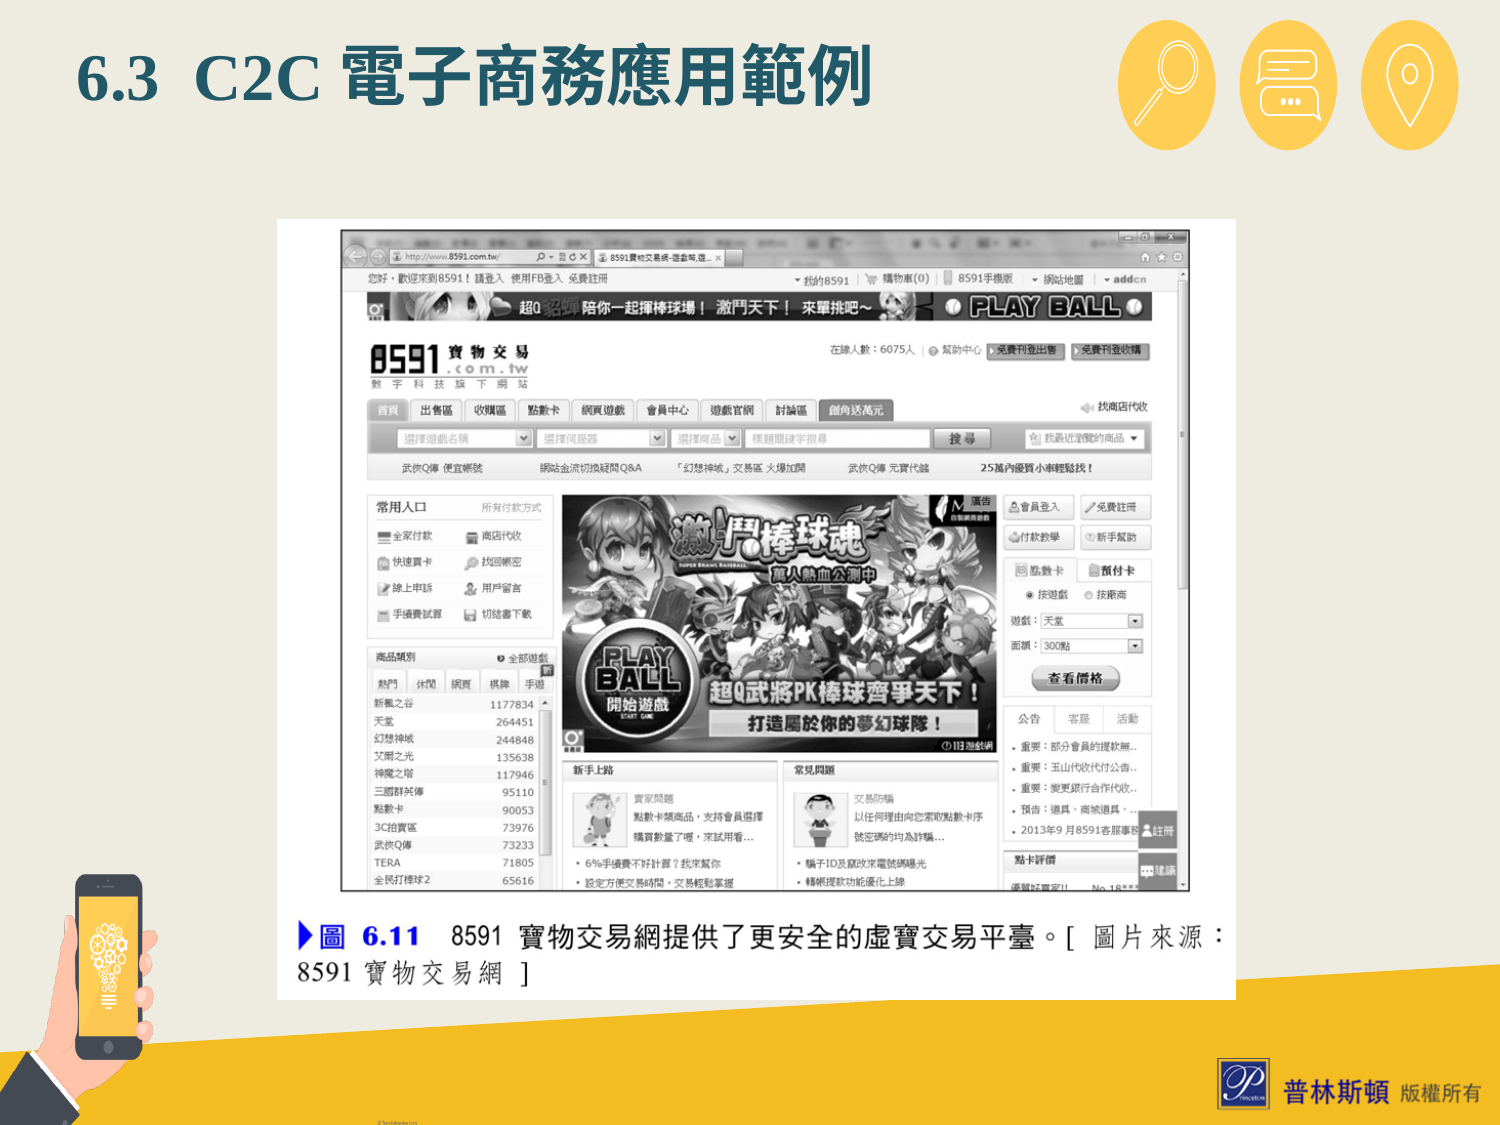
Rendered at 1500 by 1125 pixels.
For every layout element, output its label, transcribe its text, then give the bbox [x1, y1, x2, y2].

picture [0, 219, 1236, 1125]
picture [1217, 1058, 1500, 1125]
title 6.3 C2C電子商務應用範例 [76, 19, 1459, 114]
